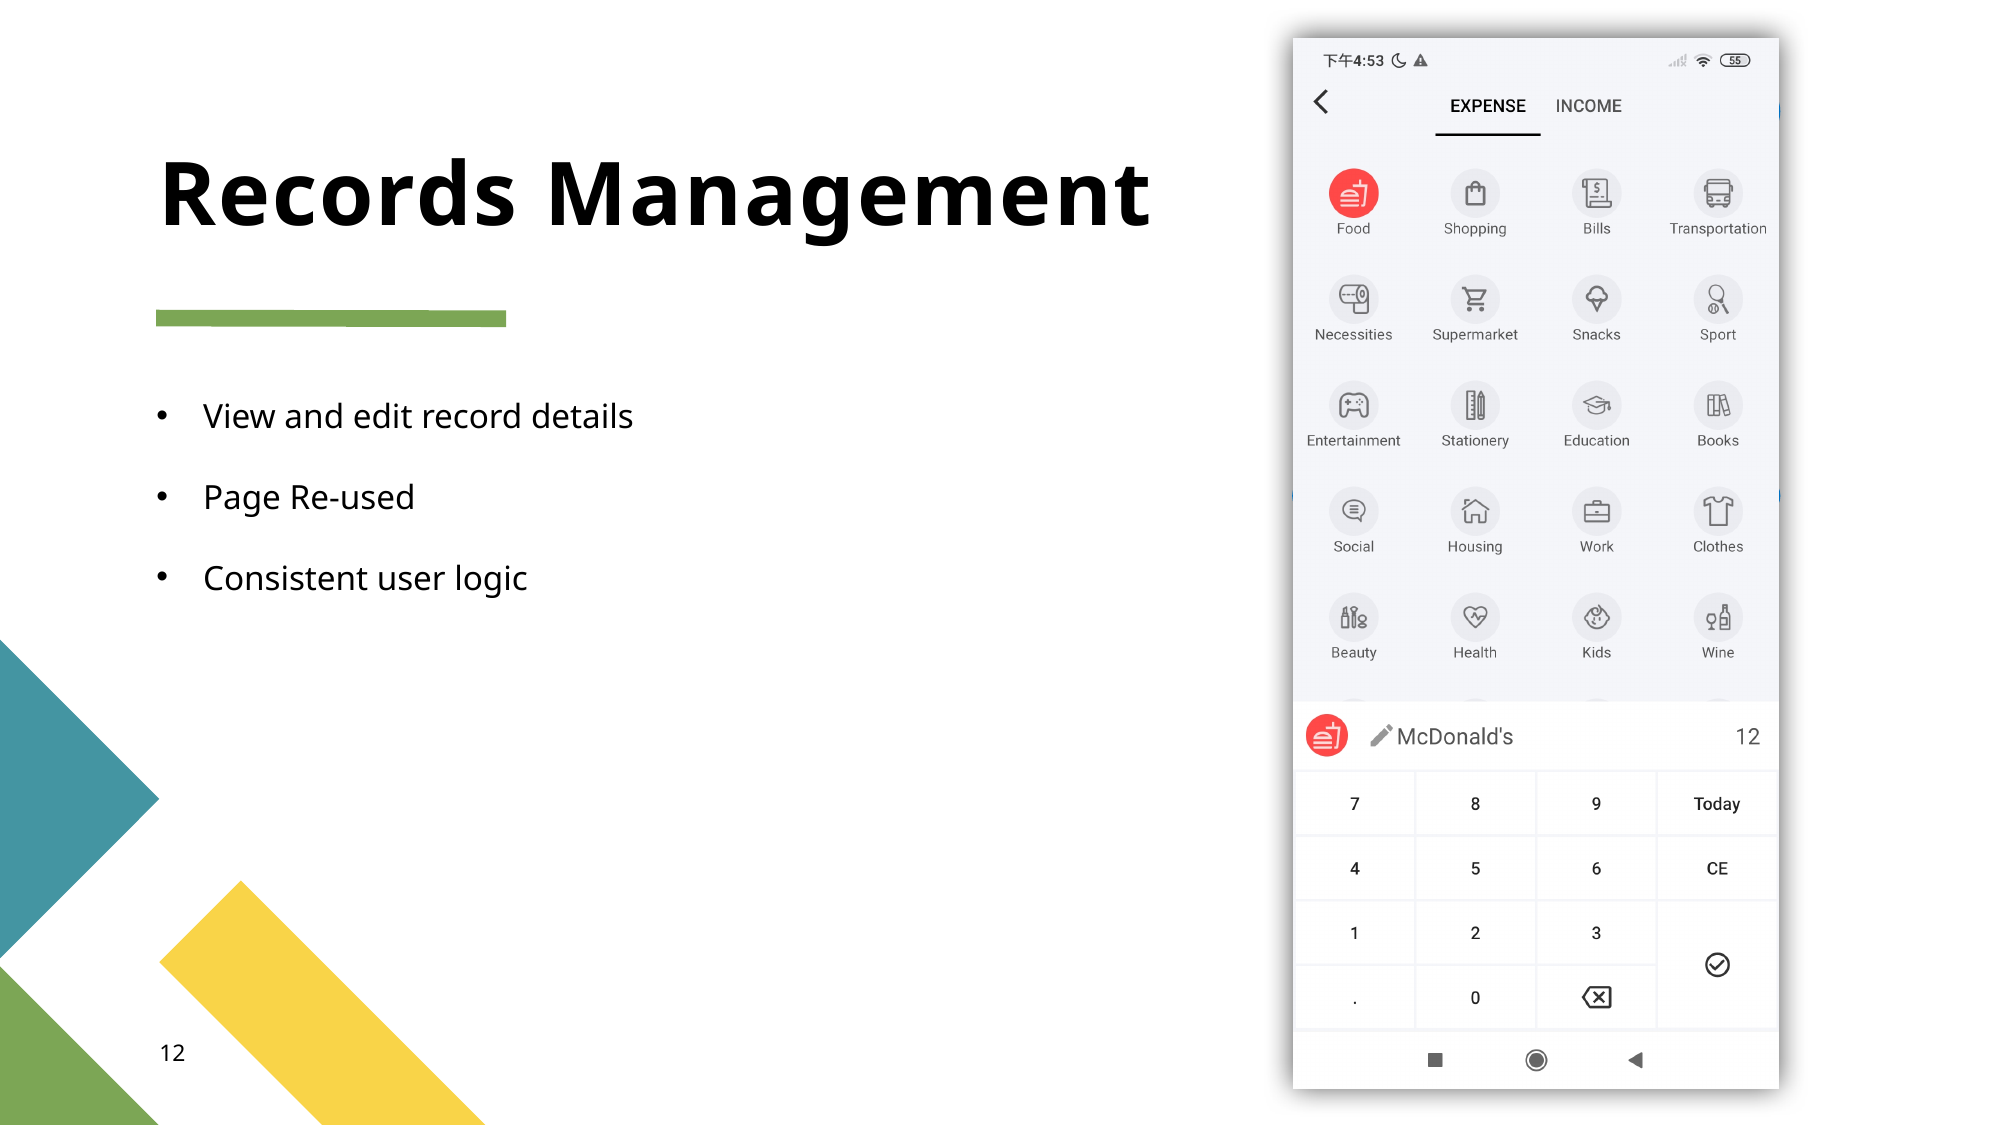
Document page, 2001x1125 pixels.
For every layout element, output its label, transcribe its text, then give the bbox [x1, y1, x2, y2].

list View and edit record details Page Re-used Consistent user logic [156, 375, 907, 835]
title Records Management [158, 144, 1162, 245]
slide_number 12 [159, 1038, 246, 1080]
picture [1293, 37, 1779, 1089]
